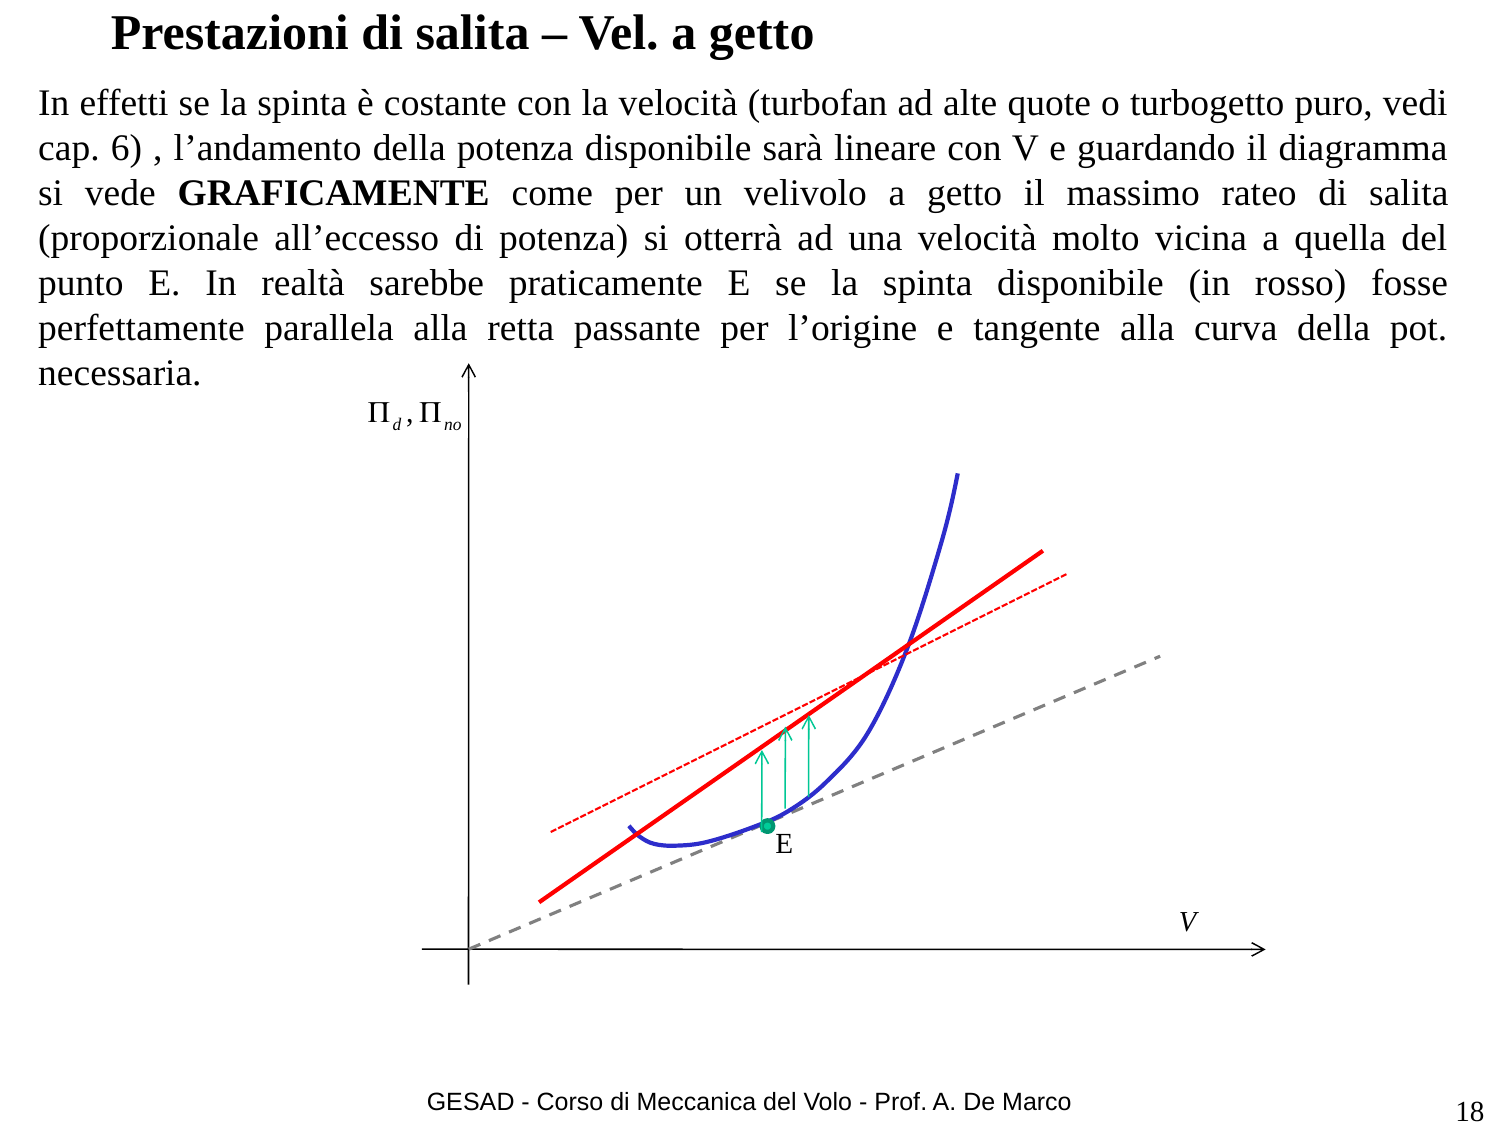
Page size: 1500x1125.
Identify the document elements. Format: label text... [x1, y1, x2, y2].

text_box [550, 573, 1067, 833]
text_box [362, 392, 468, 438]
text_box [538, 550, 1044, 903]
text_box In effetti se la spinta è costante con la velocità (turbofan ad alte quote o turbogetto puro, vedi cap. 6) , l’andamento della potenza disponibile sarà lineare con V e guardando il diagramma si vede GRAFICAMENTE come per un velivolo a getto il massimo rateo di salita (proporzionale all’eccesso di potenza) si otterrà ad una velocità molto vicina a quella del punto E. In realtà sarebbe praticamente E se la spinta disponibile (in rosso) fosse perfettamente parallela alla retta passante per l’origine e tangente alla curva della pot. necessaria. [23, 70, 1465, 400]
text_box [468, 656, 1161, 950]
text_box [1177, 904, 1207, 939]
footer GESAD - Corso di Meccanica del Volo - Prof. A. De Marco [300, 1077, 1200, 1125]
text_box [887, 473, 959, 549]
text_box Prestazioni di salita – Vel. a getto [0, 0, 926, 59]
slide_number 18 [1200, 1084, 1500, 1125]
